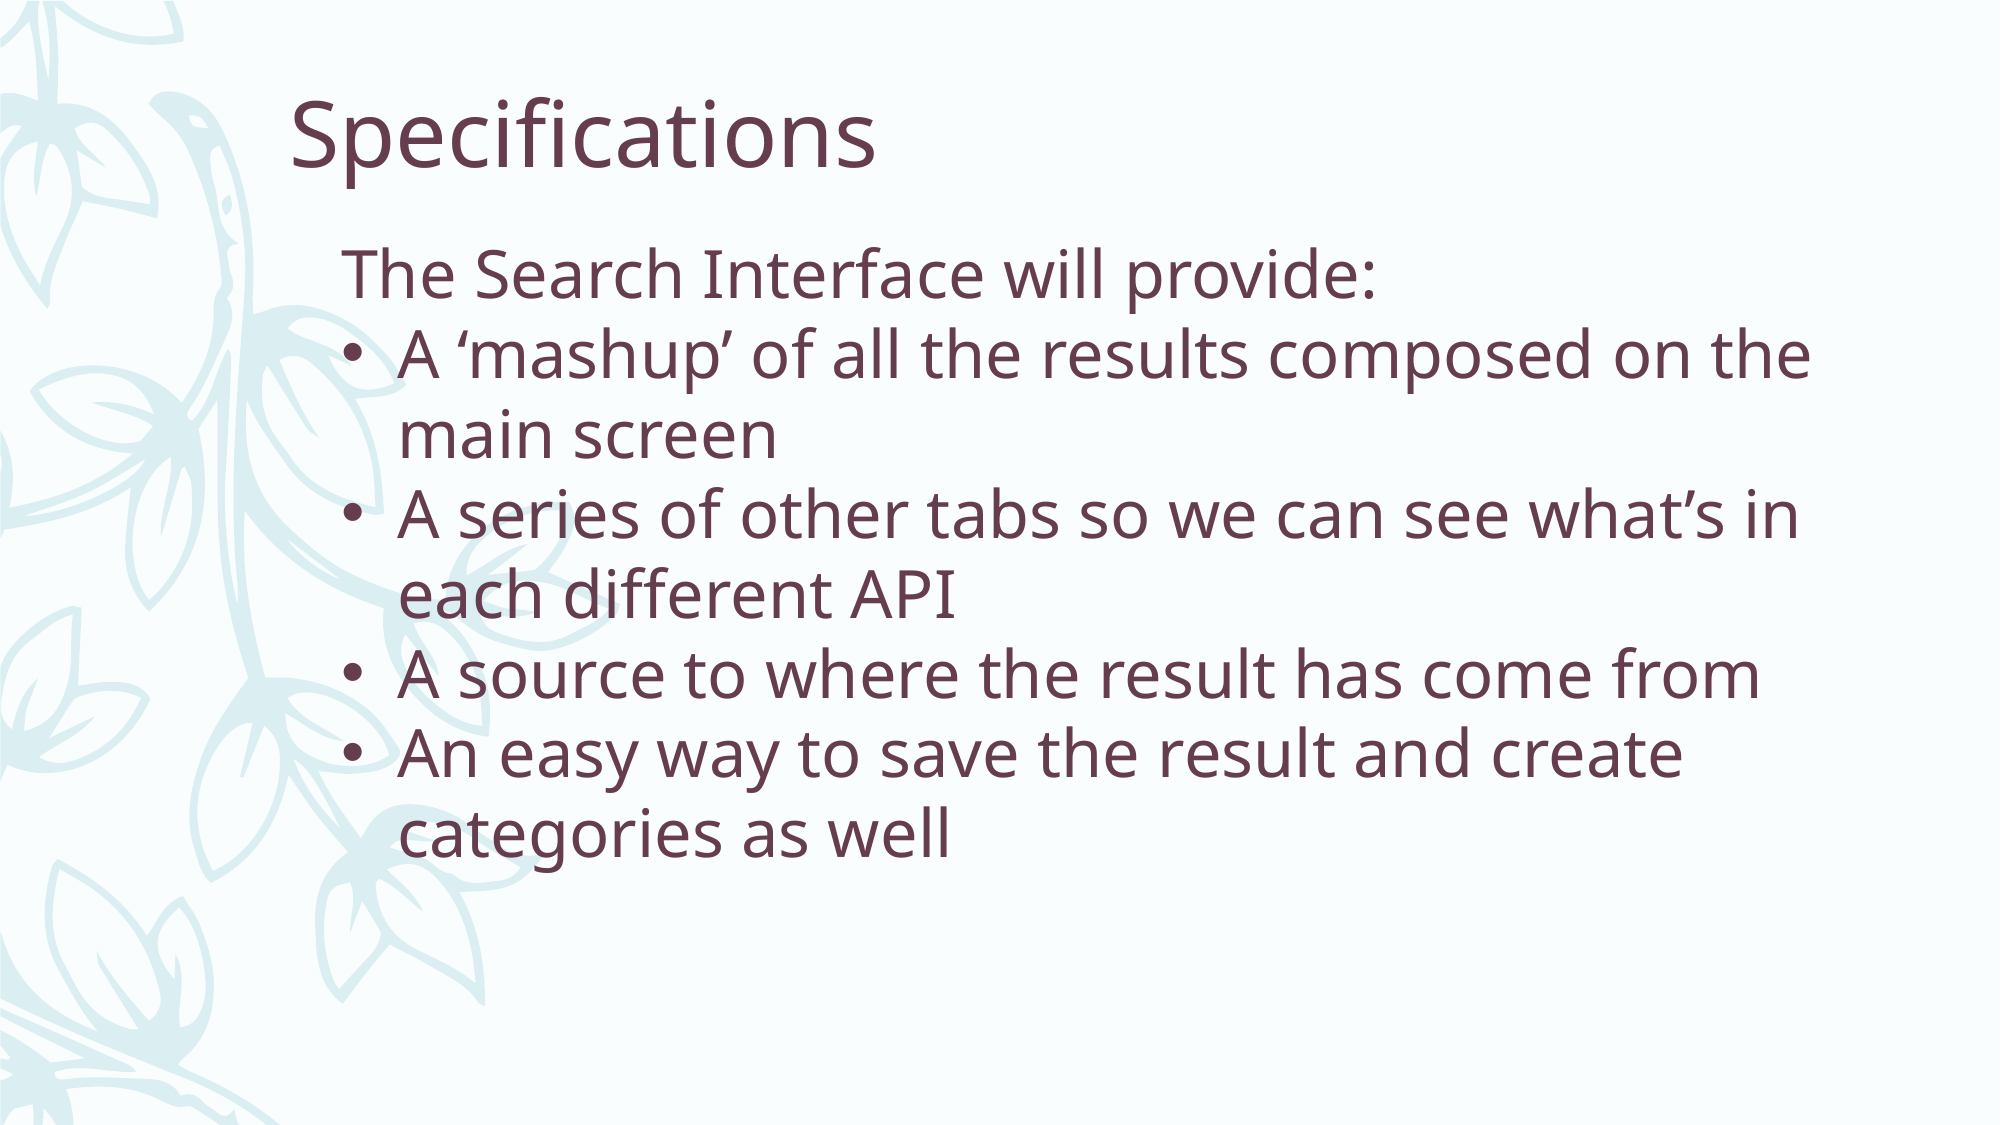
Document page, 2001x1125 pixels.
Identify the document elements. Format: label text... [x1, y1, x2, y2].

text_box The Search Interface will provide: A ‘mashup’ of all the results composed on the main screen A series of other tabs so we can see what’s in each different API A source to where the result has come from An easy way to save the result and create categories as well [326, 224, 1950, 994]
text_box Specifications [274, 68, 895, 193]
